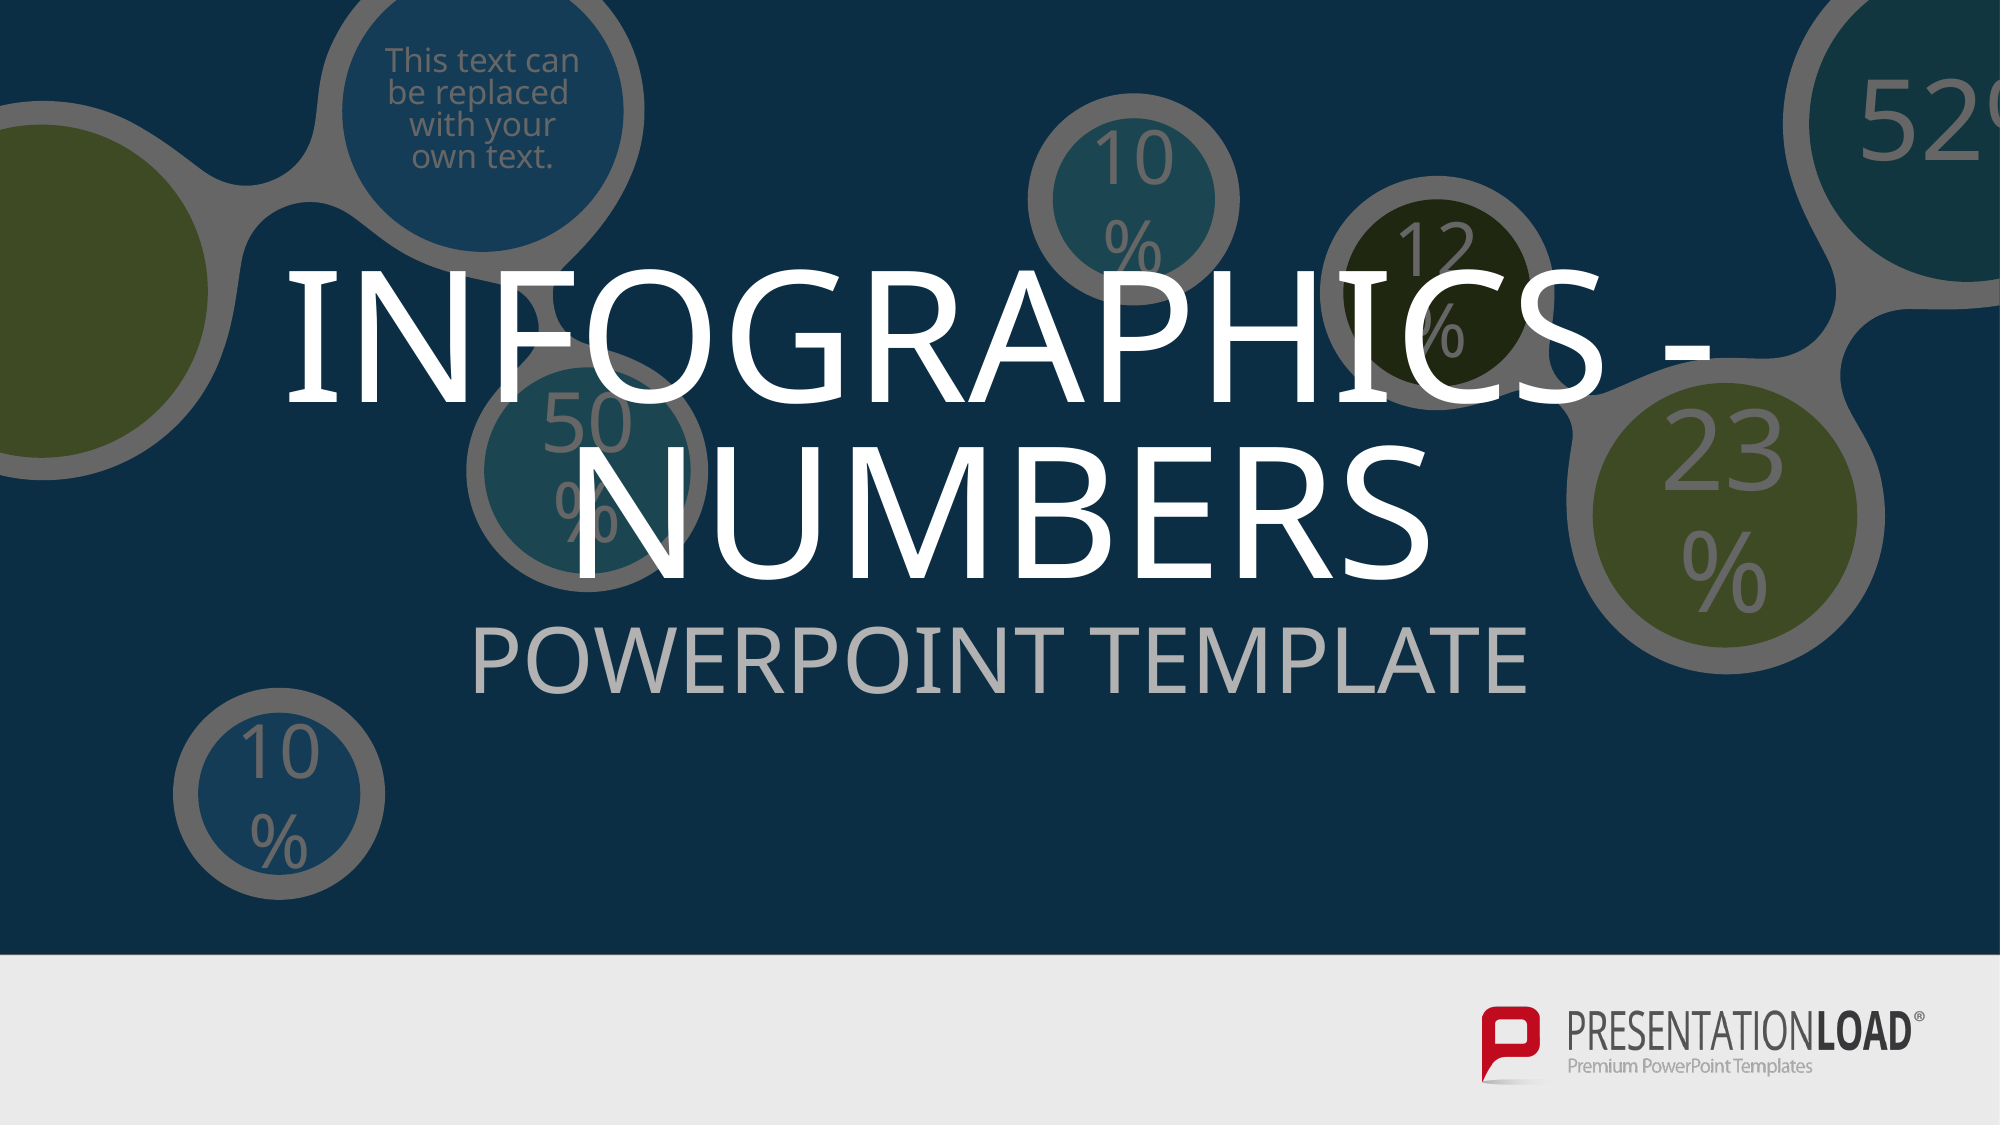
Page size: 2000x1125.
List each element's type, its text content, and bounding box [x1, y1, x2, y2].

text_box [0, 601, 2000, 957]
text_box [1343, 0, 2000, 672]
title INFOGRAPHICS - NUMBERS [173, 0, 1338, 614]
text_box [0, 0, 709, 593]
subtitle POWERPOINT TEMPLATE [173, 614, 1827, 954]
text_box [172, 687, 386, 901]
picture [1482, 1003, 1926, 1085]
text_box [1027, 93, 1241, 306]
